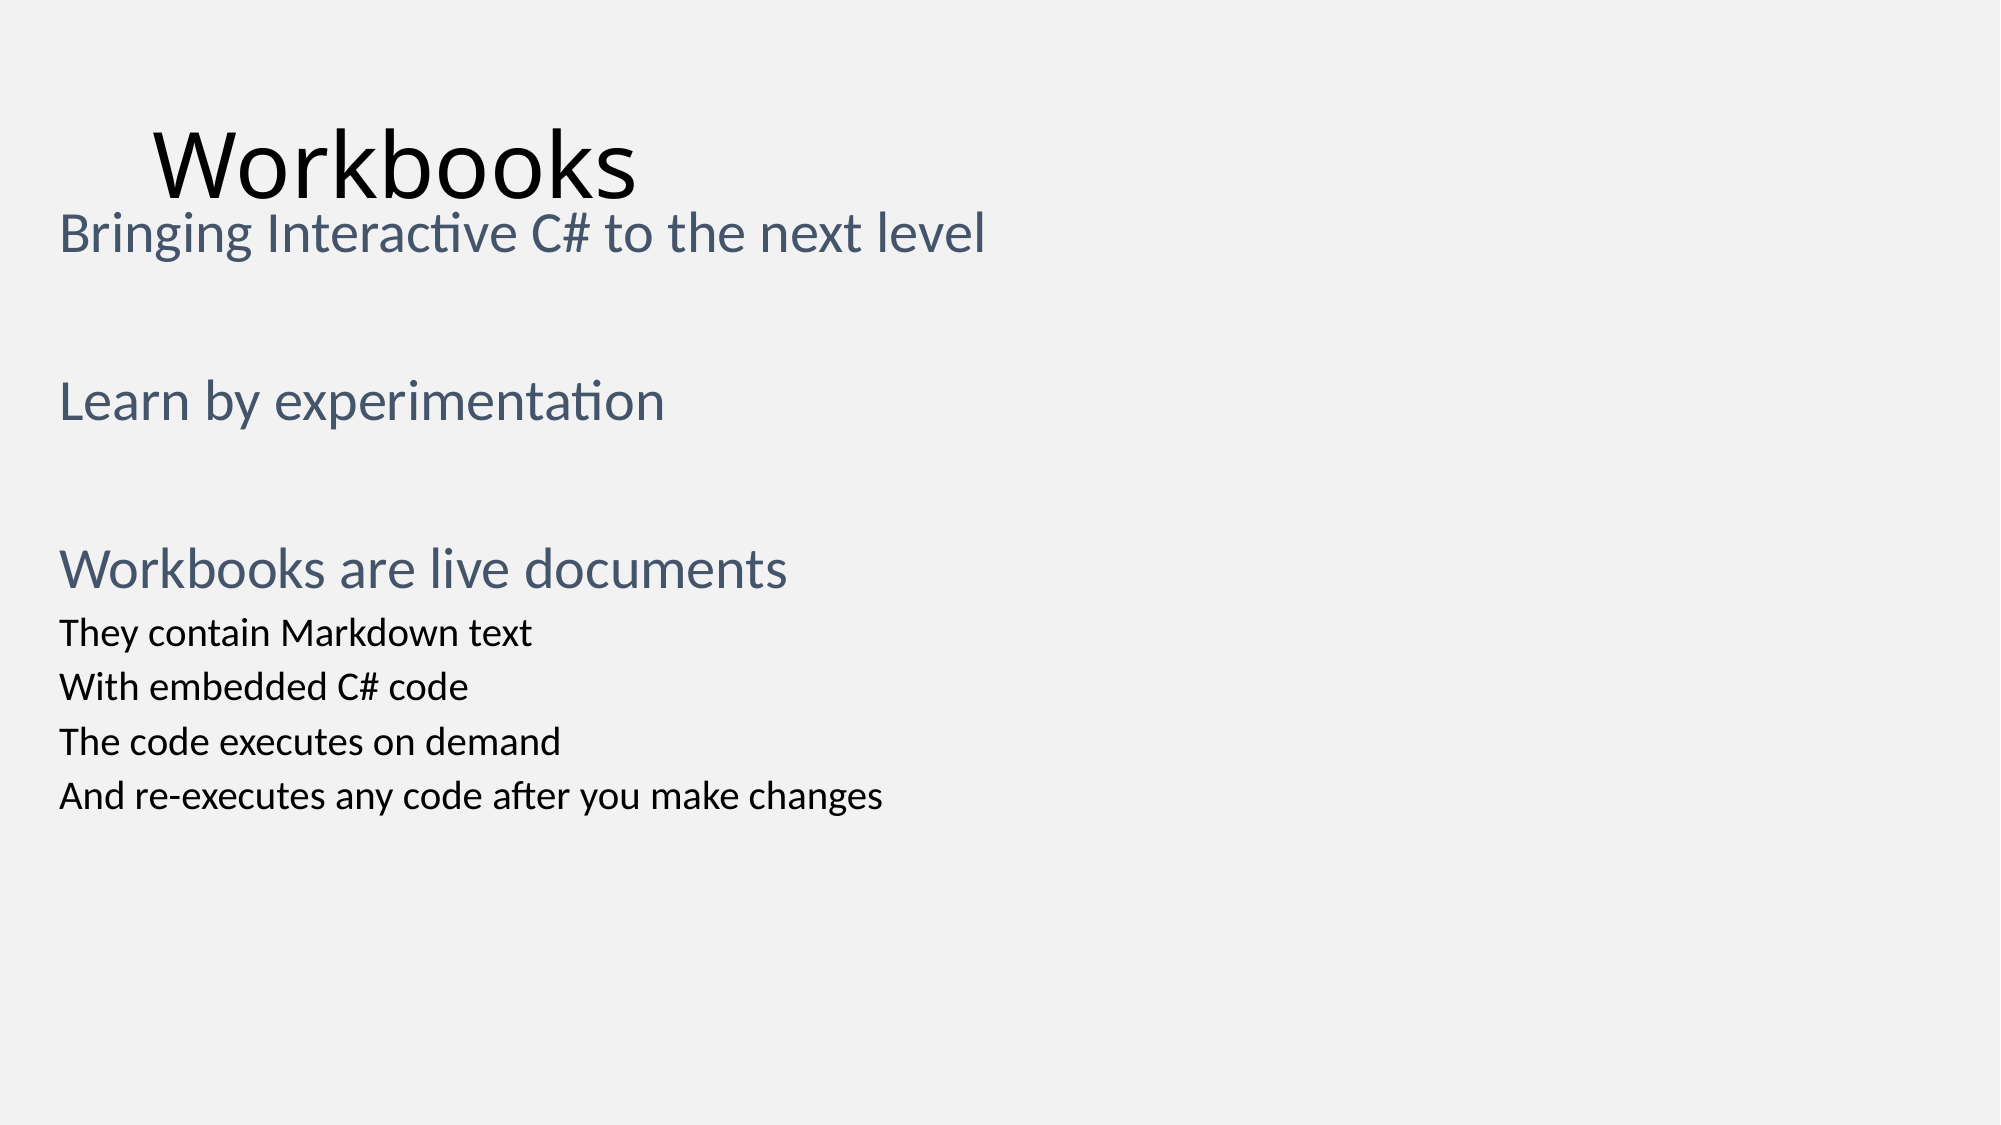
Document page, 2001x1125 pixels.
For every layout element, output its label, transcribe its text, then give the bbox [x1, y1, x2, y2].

list Bringing Interactive C# to the next level Learn by experimentation Workbooks are live documents They contain Markdown text With embedded C# code The code executes on demand And re-executes any code after you make changes [44, 195, 1956, 1077]
title Workbooks [137, 59, 1863, 195]
